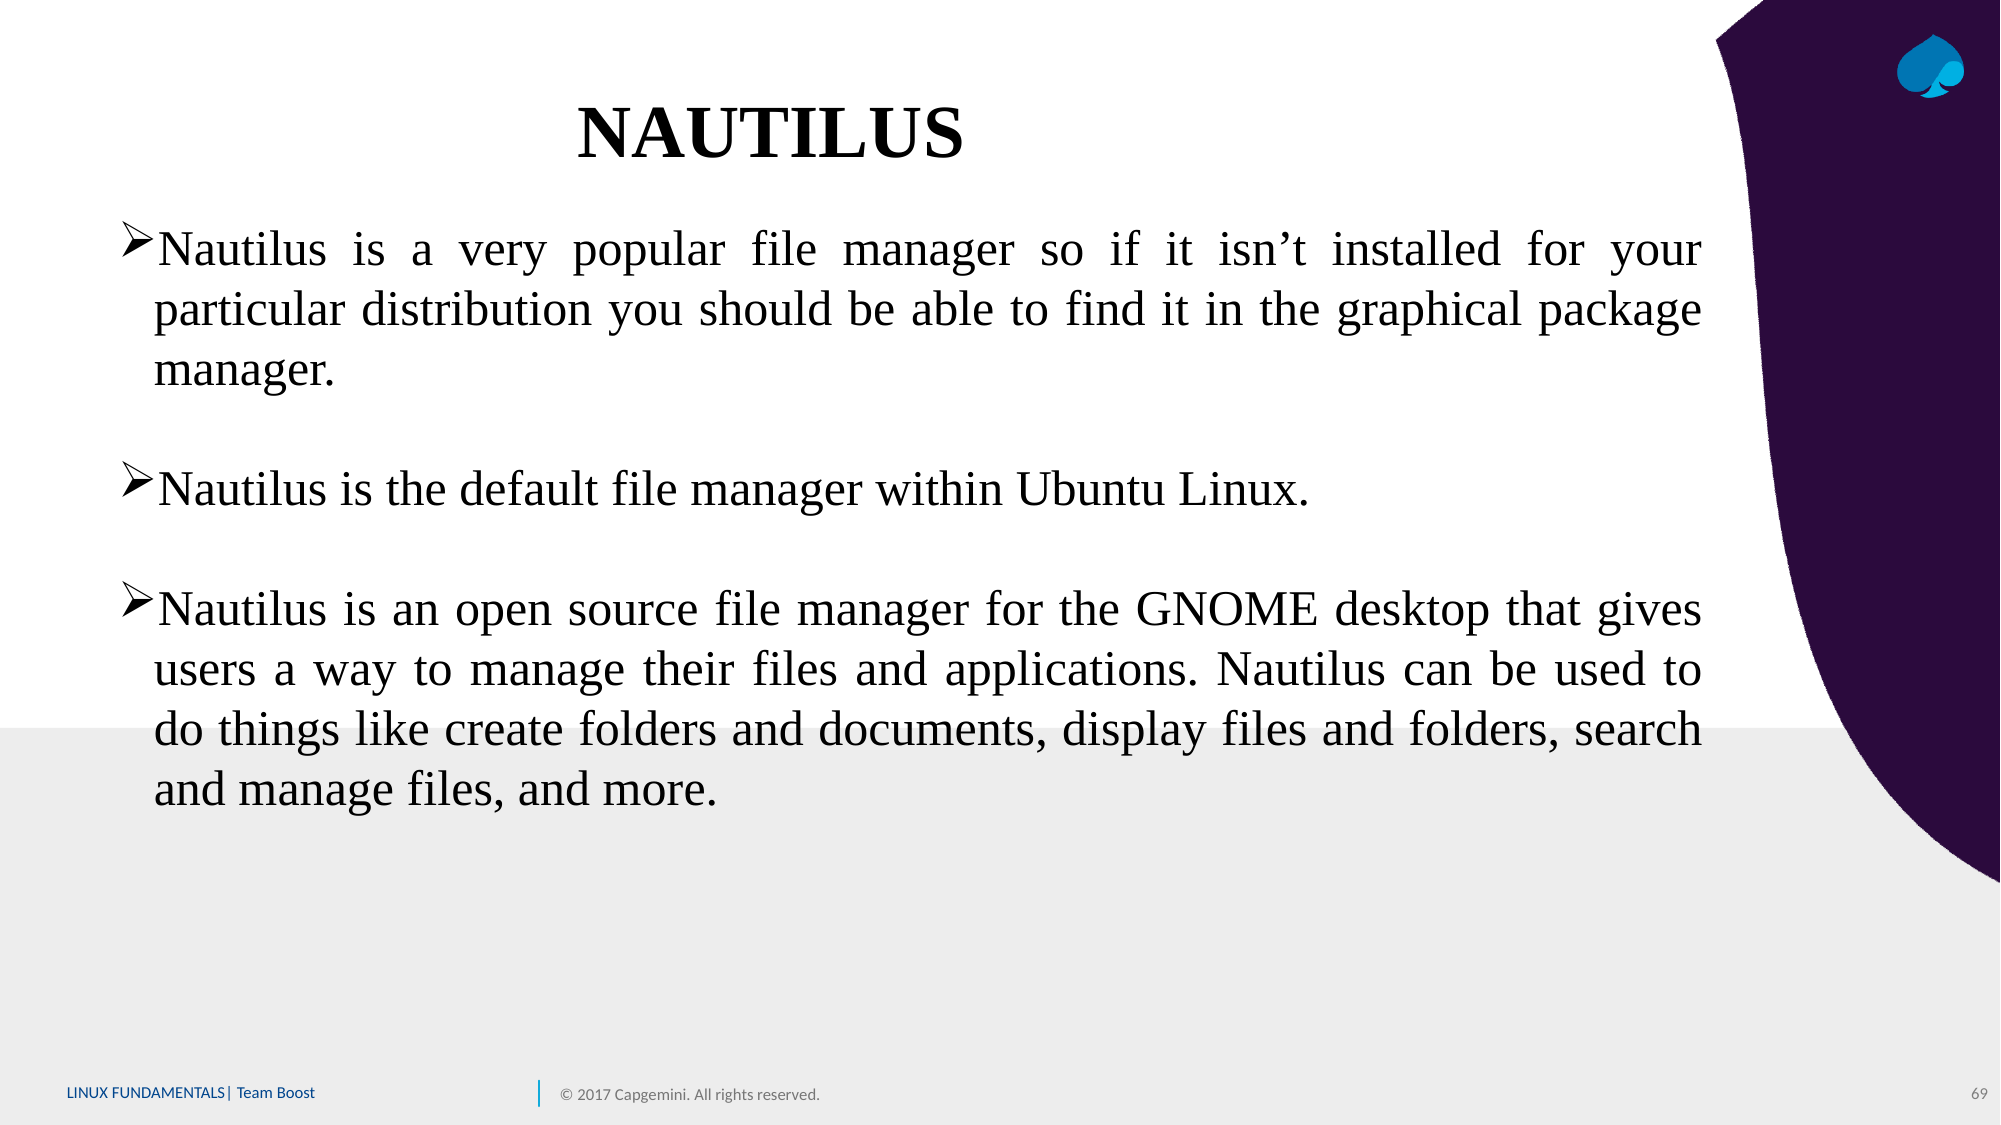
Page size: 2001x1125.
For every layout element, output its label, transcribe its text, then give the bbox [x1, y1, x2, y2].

text_box Nautilus is a very popular file manager so if it isn’t installed for your particular distribution you should be able to find it in the graphical package manager. Nautilus is the default file manager within Ubuntu Linux. Nautilus is an open source file manager for the GNOME desktop that gives users a way to manage their files and applications. Nautilus can be used to do things like create folders and documents, display files and folders, search and manage files, and more. [63, 208, 1719, 919]
picture [1649, 0, 2001, 872]
text_box NAUTILUS [562, 75, 981, 181]
